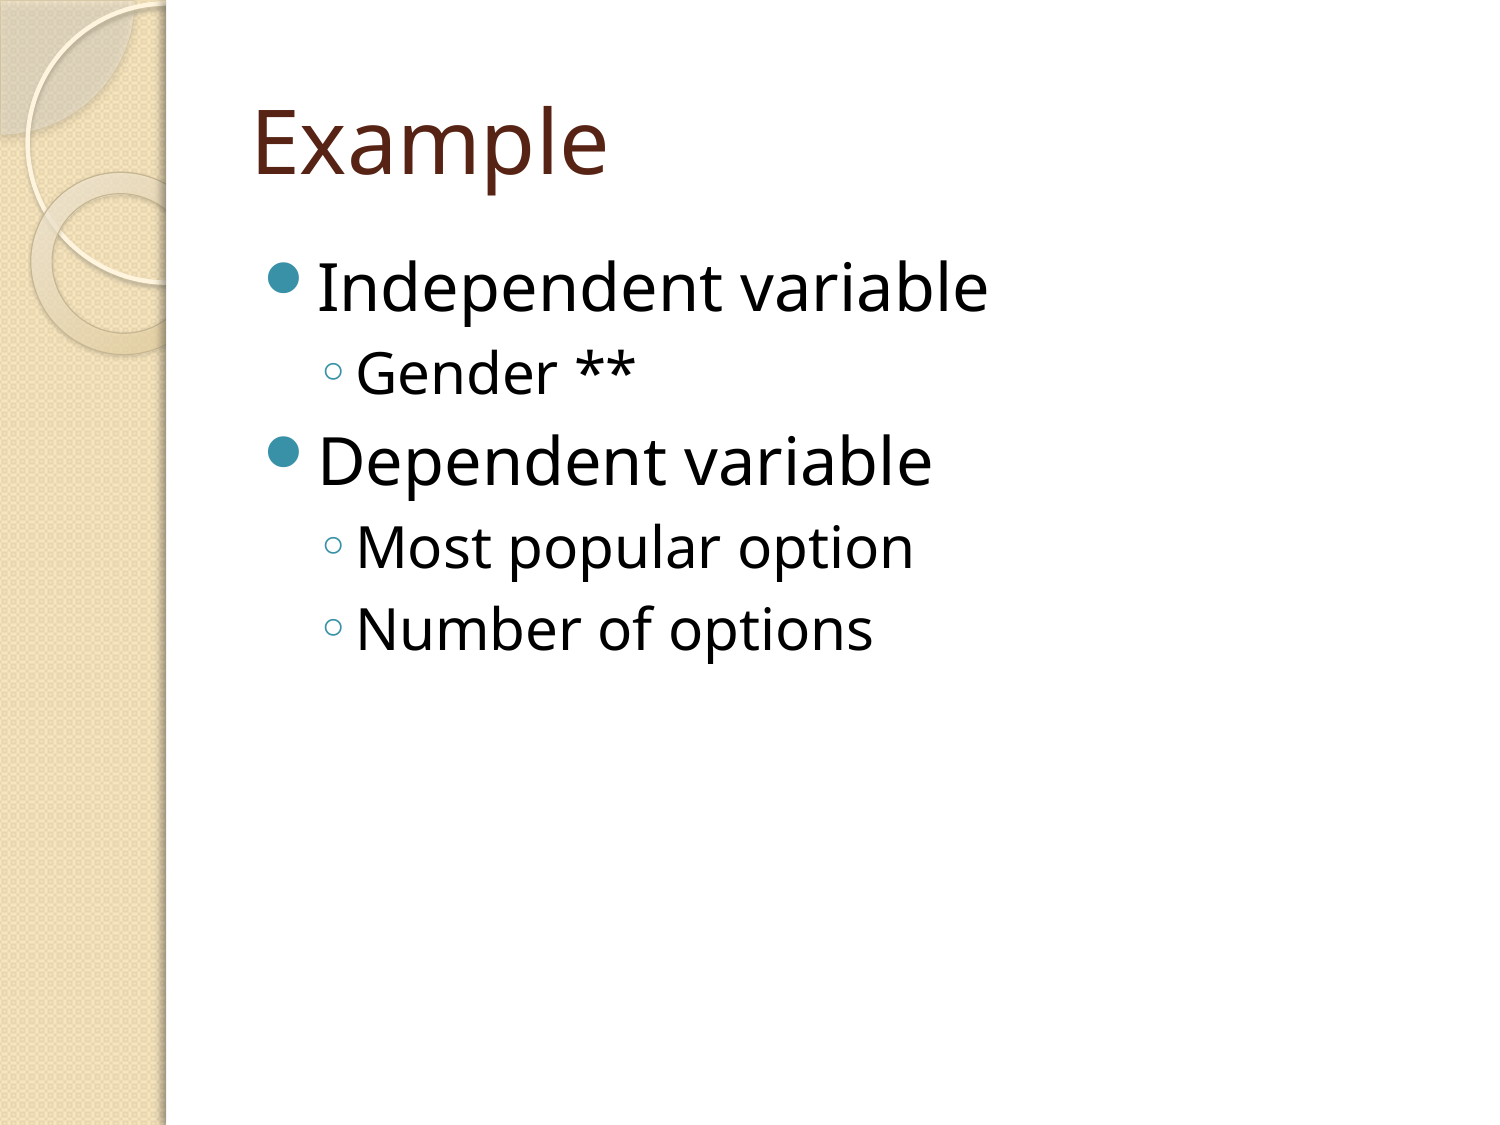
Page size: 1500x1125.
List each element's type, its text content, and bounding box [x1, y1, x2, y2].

title Example [235, 45, 1466, 233]
list Independent variable Gender ** Dependent variable Most popular option Number of options [235, 237, 1466, 1025]
